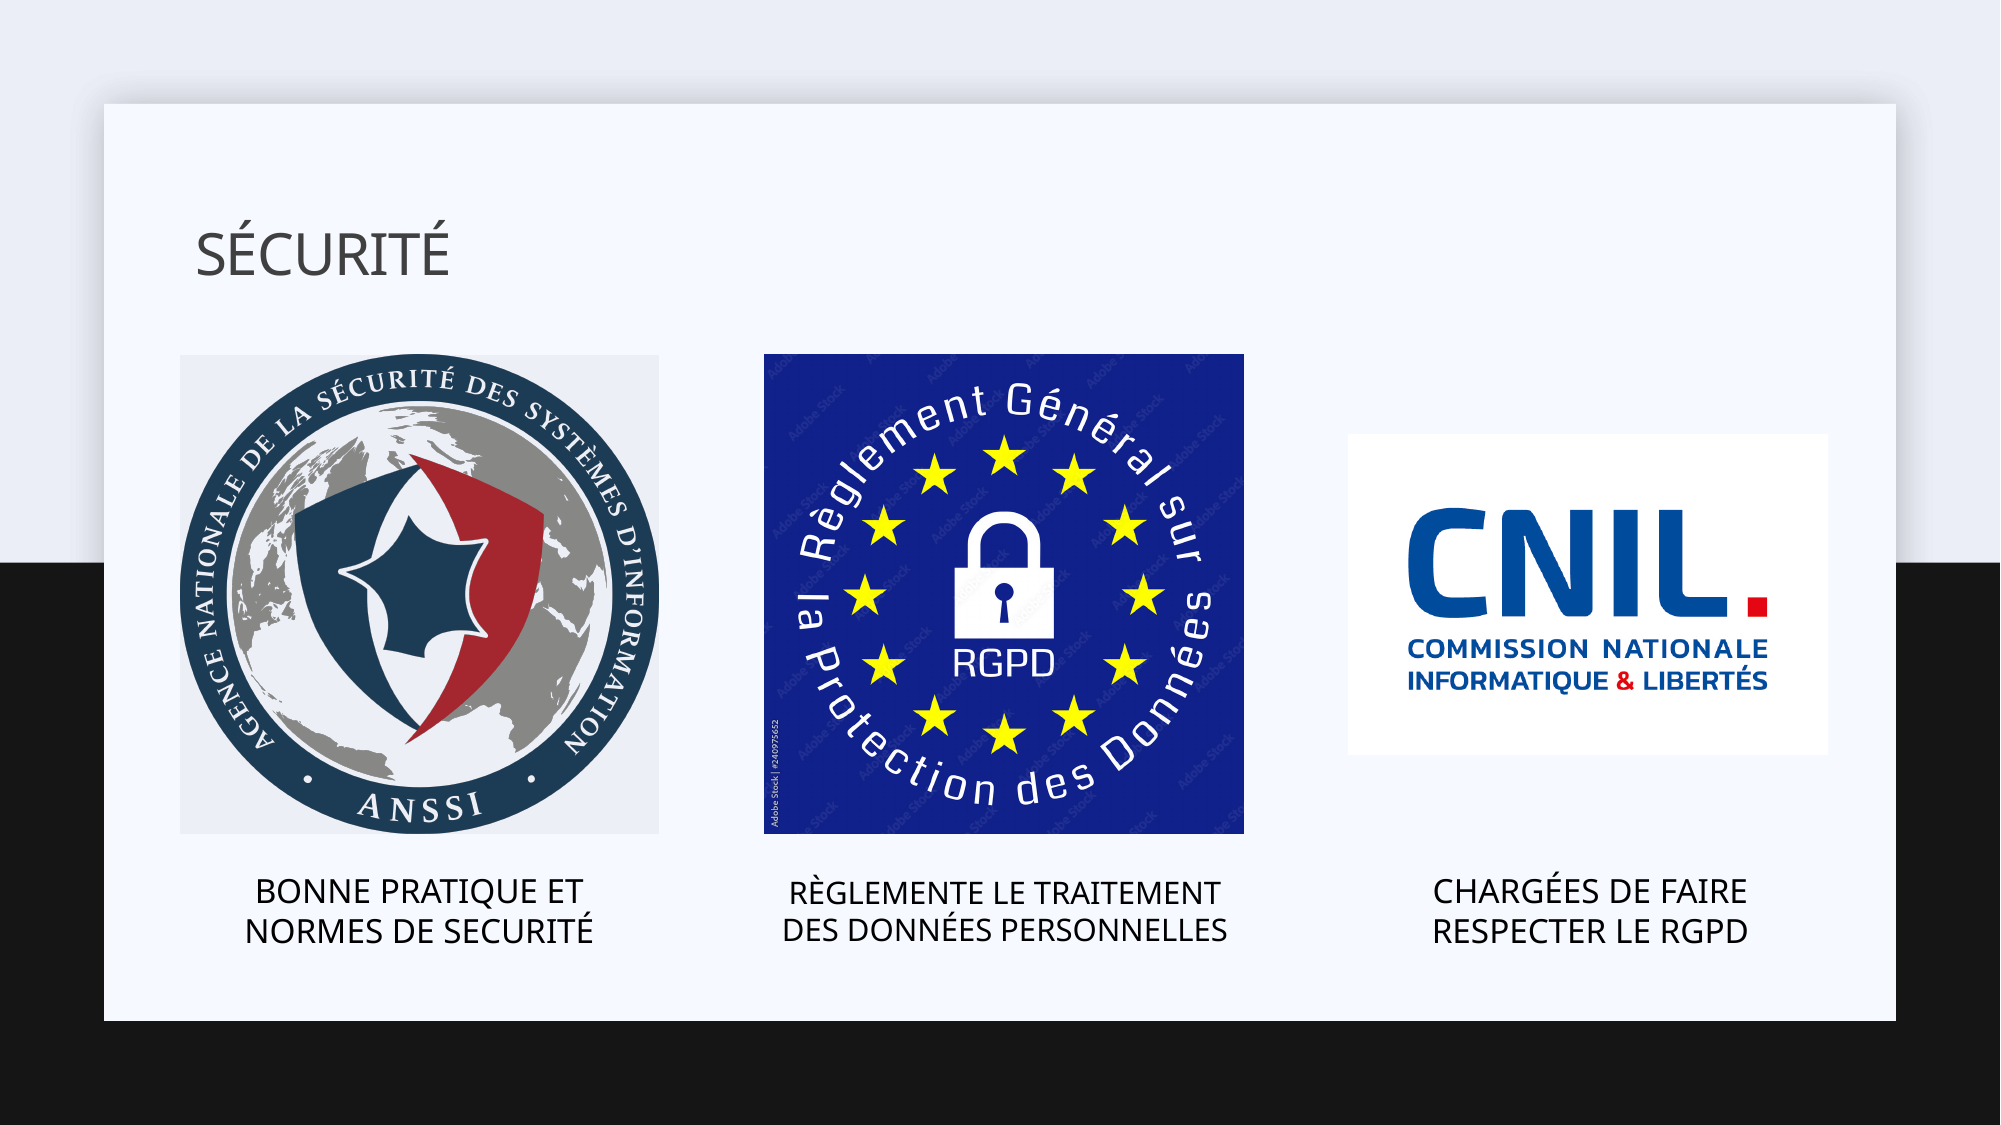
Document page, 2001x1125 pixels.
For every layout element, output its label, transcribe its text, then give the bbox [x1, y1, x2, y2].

title Sécurité [180, 208, 1830, 305]
picture [1348, 354, 1828, 835]
list Règlemente le traitement des données personnelles [765, 862, 1245, 959]
list Chargées de faire respecter le rgpd [1351, 862, 1830, 959]
picture [763, 354, 1244, 835]
list Bonne pratique et normes de securité [180, 862, 659, 959]
picture [179, 354, 660, 835]
